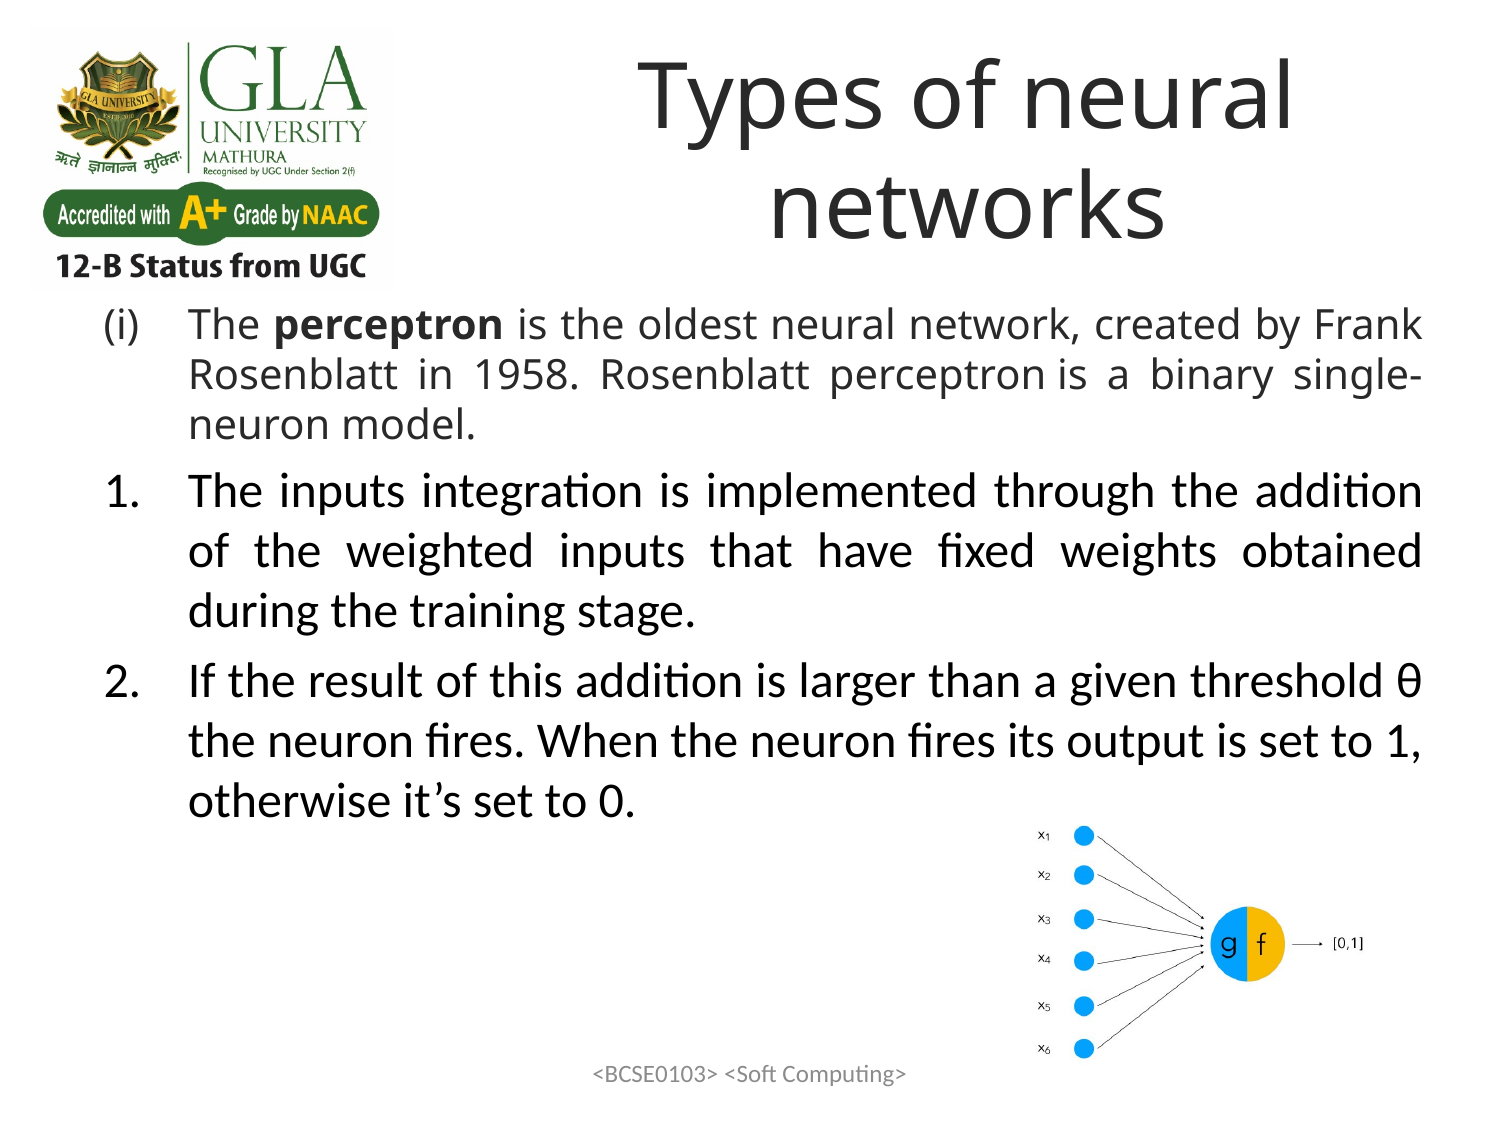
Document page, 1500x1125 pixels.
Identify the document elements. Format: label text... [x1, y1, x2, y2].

footer <BCSE0103> <Soft Computing> [512, 1042, 953, 1103]
title Types of neural networks [435, 47, 1500, 246]
list The perceptron is the oldest neural network, created by Frank Rosenblatt in 1958. Rosenblatt perceptron is a binary single-neuron model. The inputs integration is implemented through the addition of the weighted inputs that have fixed weights obtained during the training stage. If the result of this addition is larger than a given threshold θ the neuron fires. When the neuron fires its output is set to 1, otherwise it’s set to 0. [88, 290, 1439, 1033]
picture [29, 28, 393, 291]
picture [958, 791, 1444, 1103]
